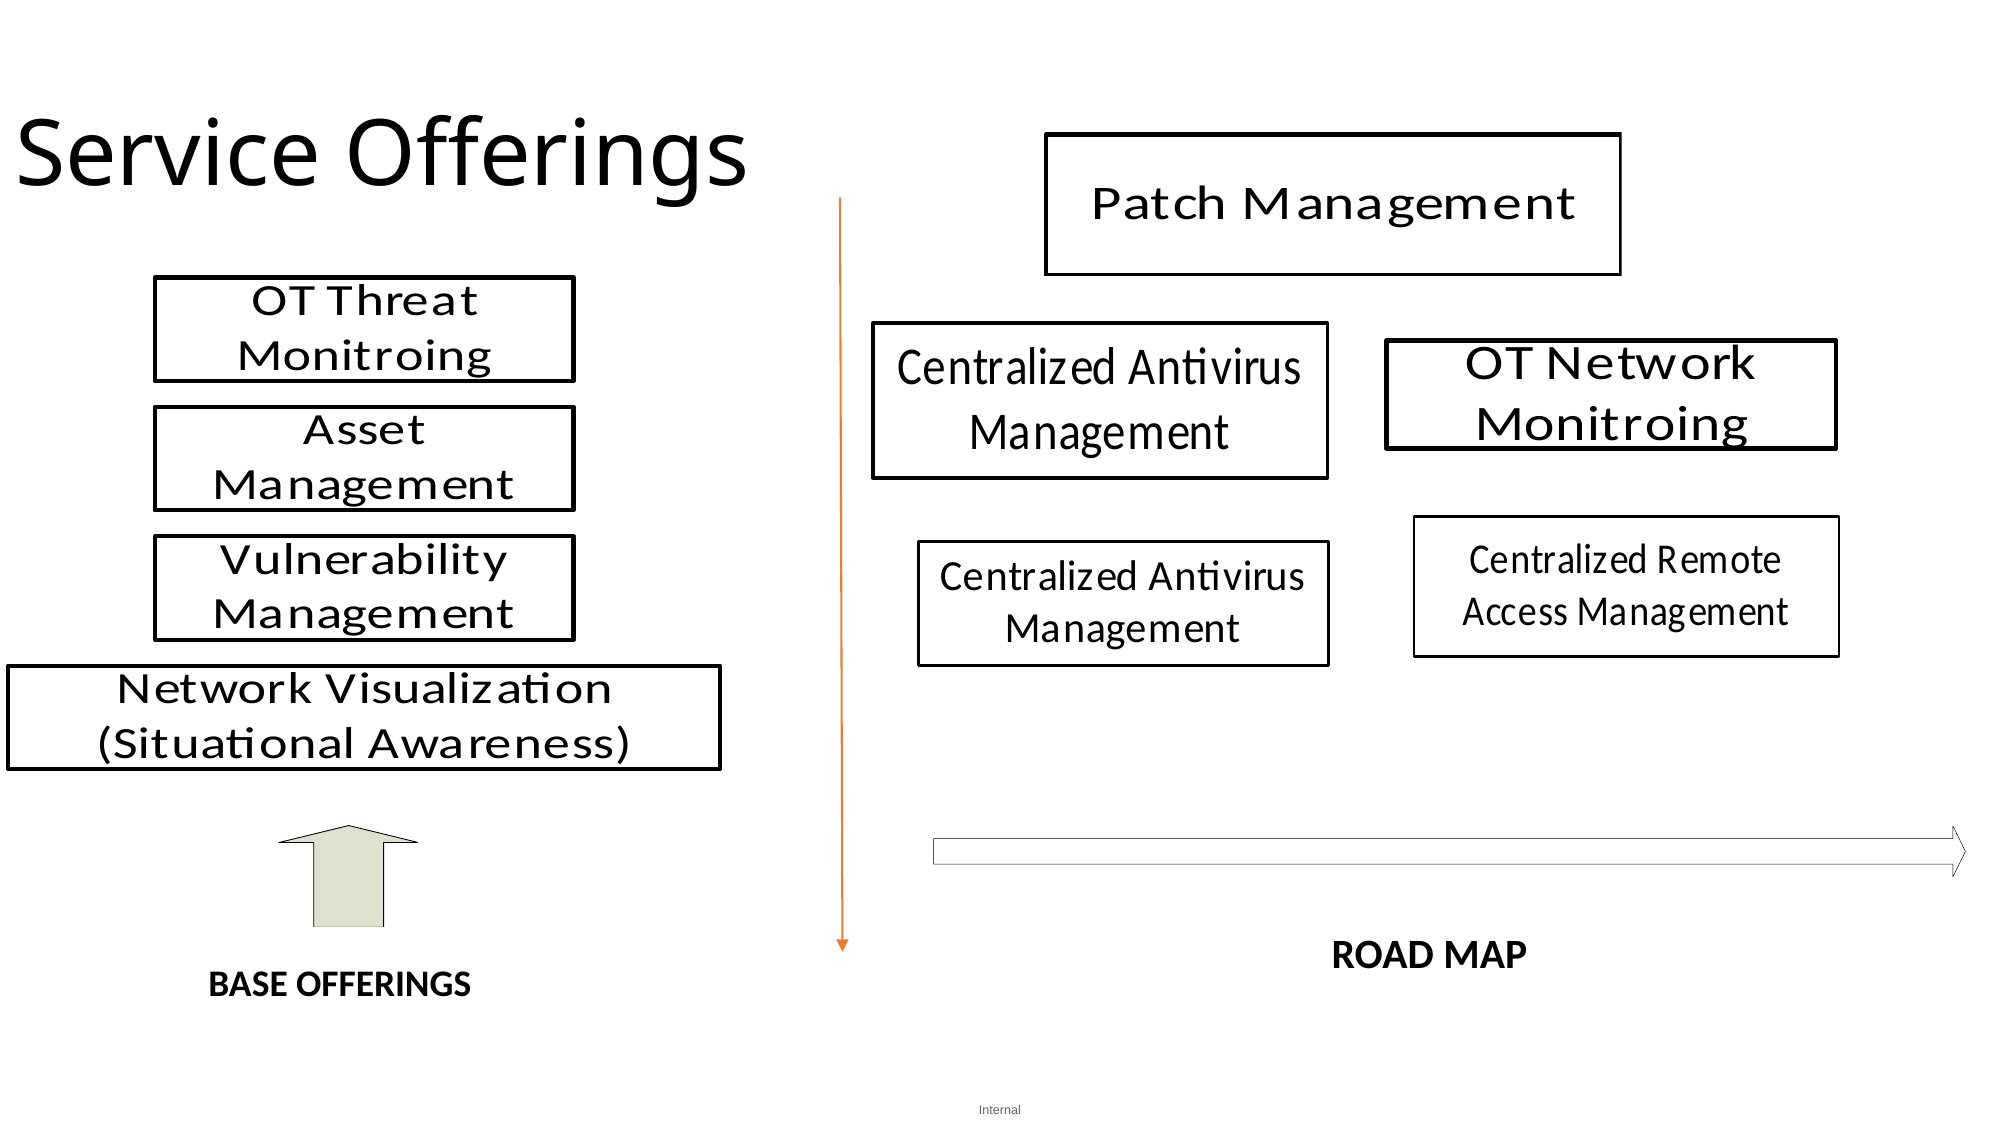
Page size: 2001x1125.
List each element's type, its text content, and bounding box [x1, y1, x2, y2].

picture [1408, 509, 1840, 660]
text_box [839, 197, 843, 952]
text_box ROAD MAP [1316, 919, 1585, 984]
picture [274, 823, 418, 928]
text_box BASE OFFERINGS [193, 951, 487, 1012]
picture [931, 823, 1967, 877]
picture [1036, 126, 1622, 276]
title Service Offerings [0, 56, 1148, 256]
picture [1377, 312, 1840, 481]
picture [911, 532, 1339, 678]
picture [0, 255, 724, 794]
picture [865, 312, 1339, 493]
